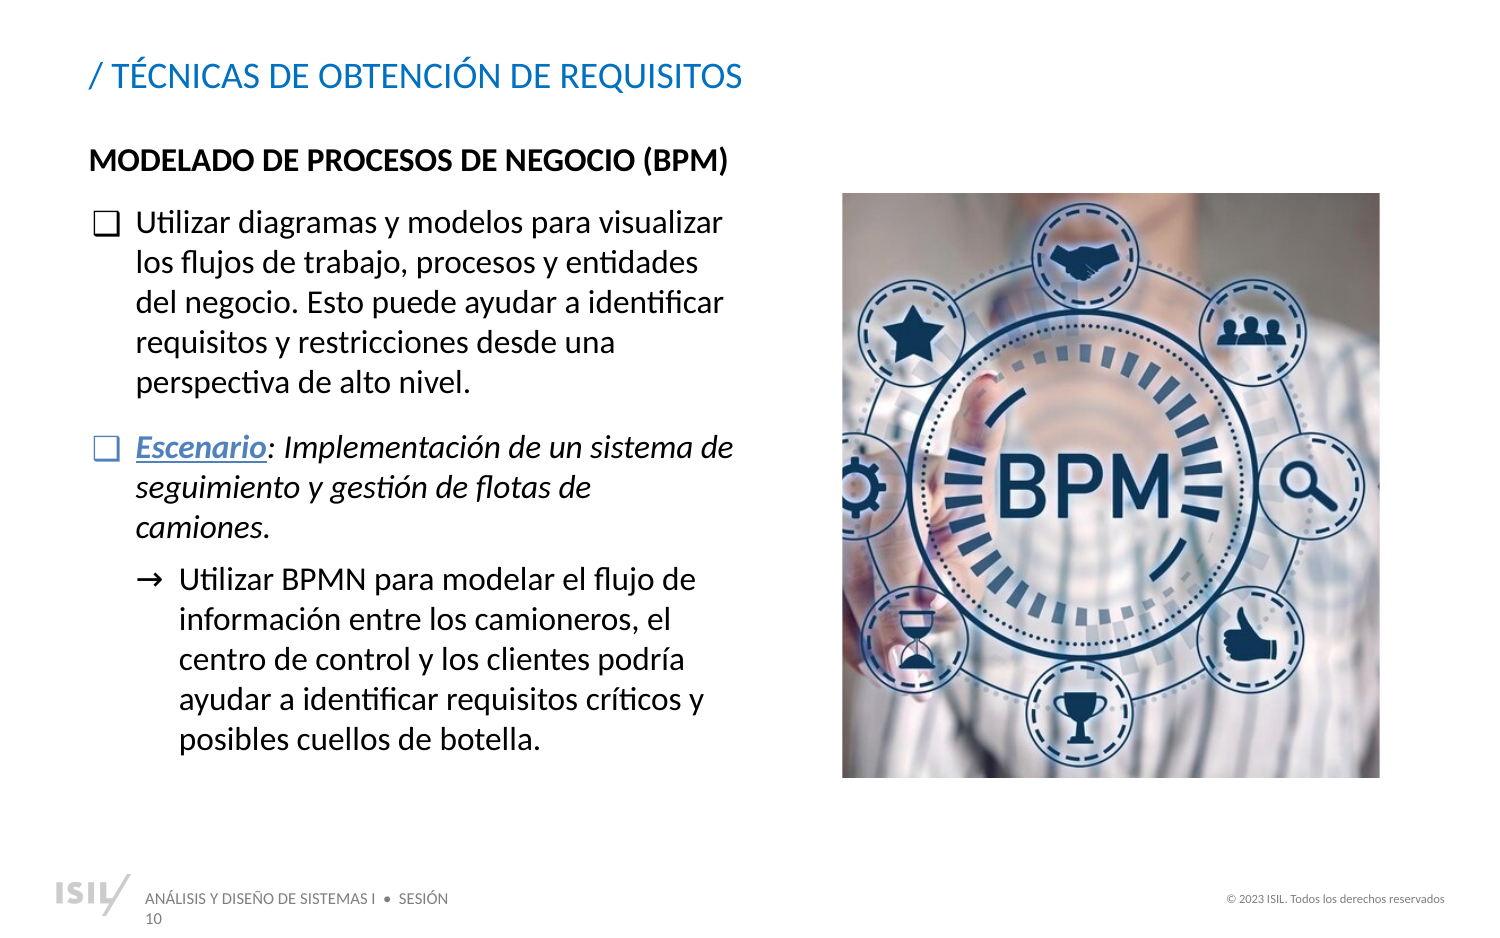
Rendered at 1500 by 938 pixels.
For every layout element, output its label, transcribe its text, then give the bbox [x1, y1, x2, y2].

picture [842, 192, 1380, 779]
list MODELADO DE PROCESOS DE NEGOCIO (BPM) [76, 132, 750, 191]
list Utilizar diagramas y modelos para visualizar los flujos de trabajo, procesos y entidades del negocio. Esto puede ayudar a identificar requisitos y restricciones desde una perspectiva de alto nivel. Escenario: Implementación de un sistema de seguimiento y gestión de flotas de camiones. Utilizar BPMN para modelar el flujo de información entre los camioneros, el centro de control y los clientes podría ayudar a identificar requisitos críticos y posibles cuellos de botella. [76, 193, 750, 866]
list / TÉCNICAS DE OBTENCIÓN DE REQUISITOS [76, 45, 1424, 104]
